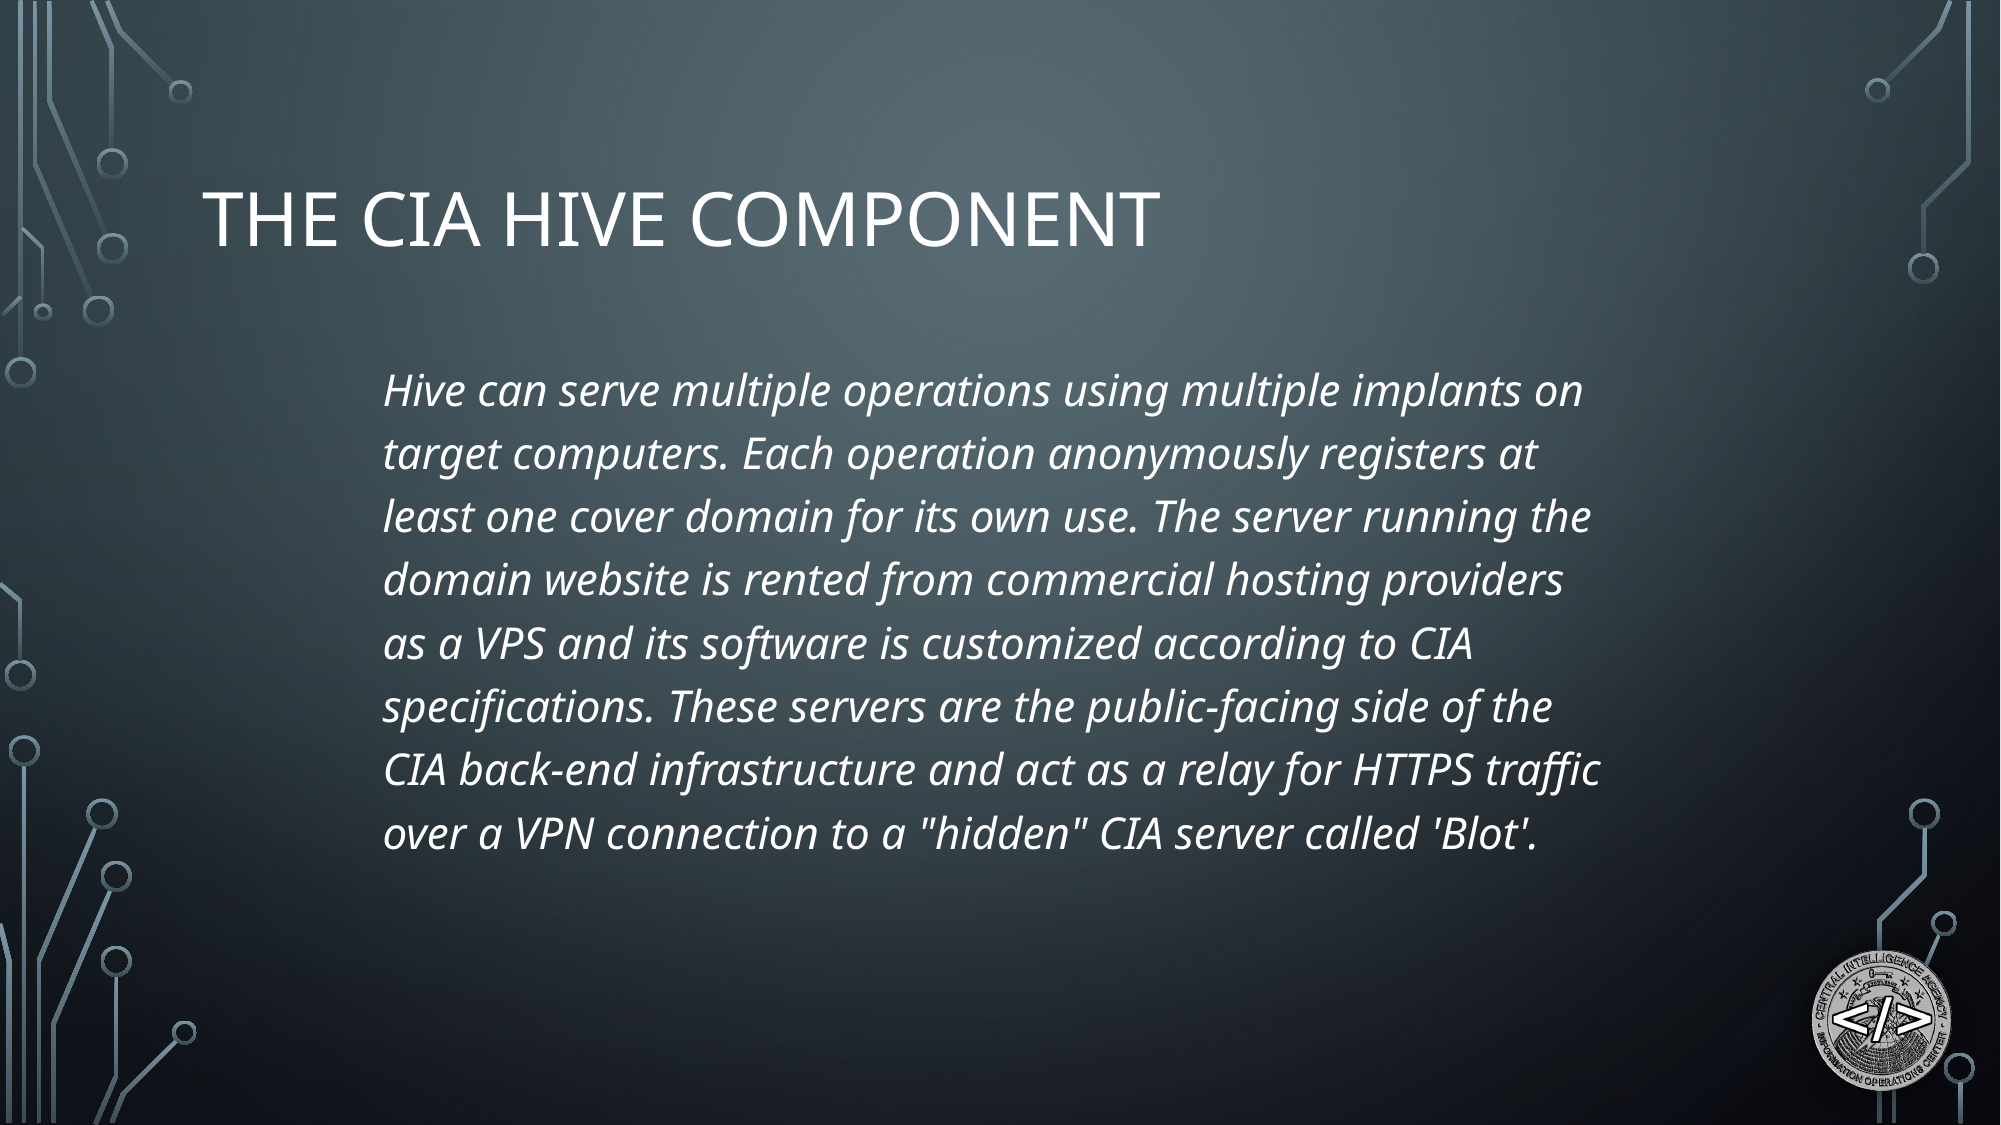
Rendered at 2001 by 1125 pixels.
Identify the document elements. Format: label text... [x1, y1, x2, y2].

title The cia hive component [187, 101, 1813, 344]
list Hive can serve multiple operations using multiple implants on target computers. Each operation anonymously registers at least one cover domain for its own use. The server running the domain website is rented from commercial hosting providers as a VPS and its software is customized according to CIA specifications. These servers are the public-facing side of the CIA back-end infrastructure and act as a relay for HTTPS traffic over a VPN connection to a "hidden" CIA server called 'Blot'. [367, 343, 1632, 925]
picture [1811, 949, 1952, 1091]
